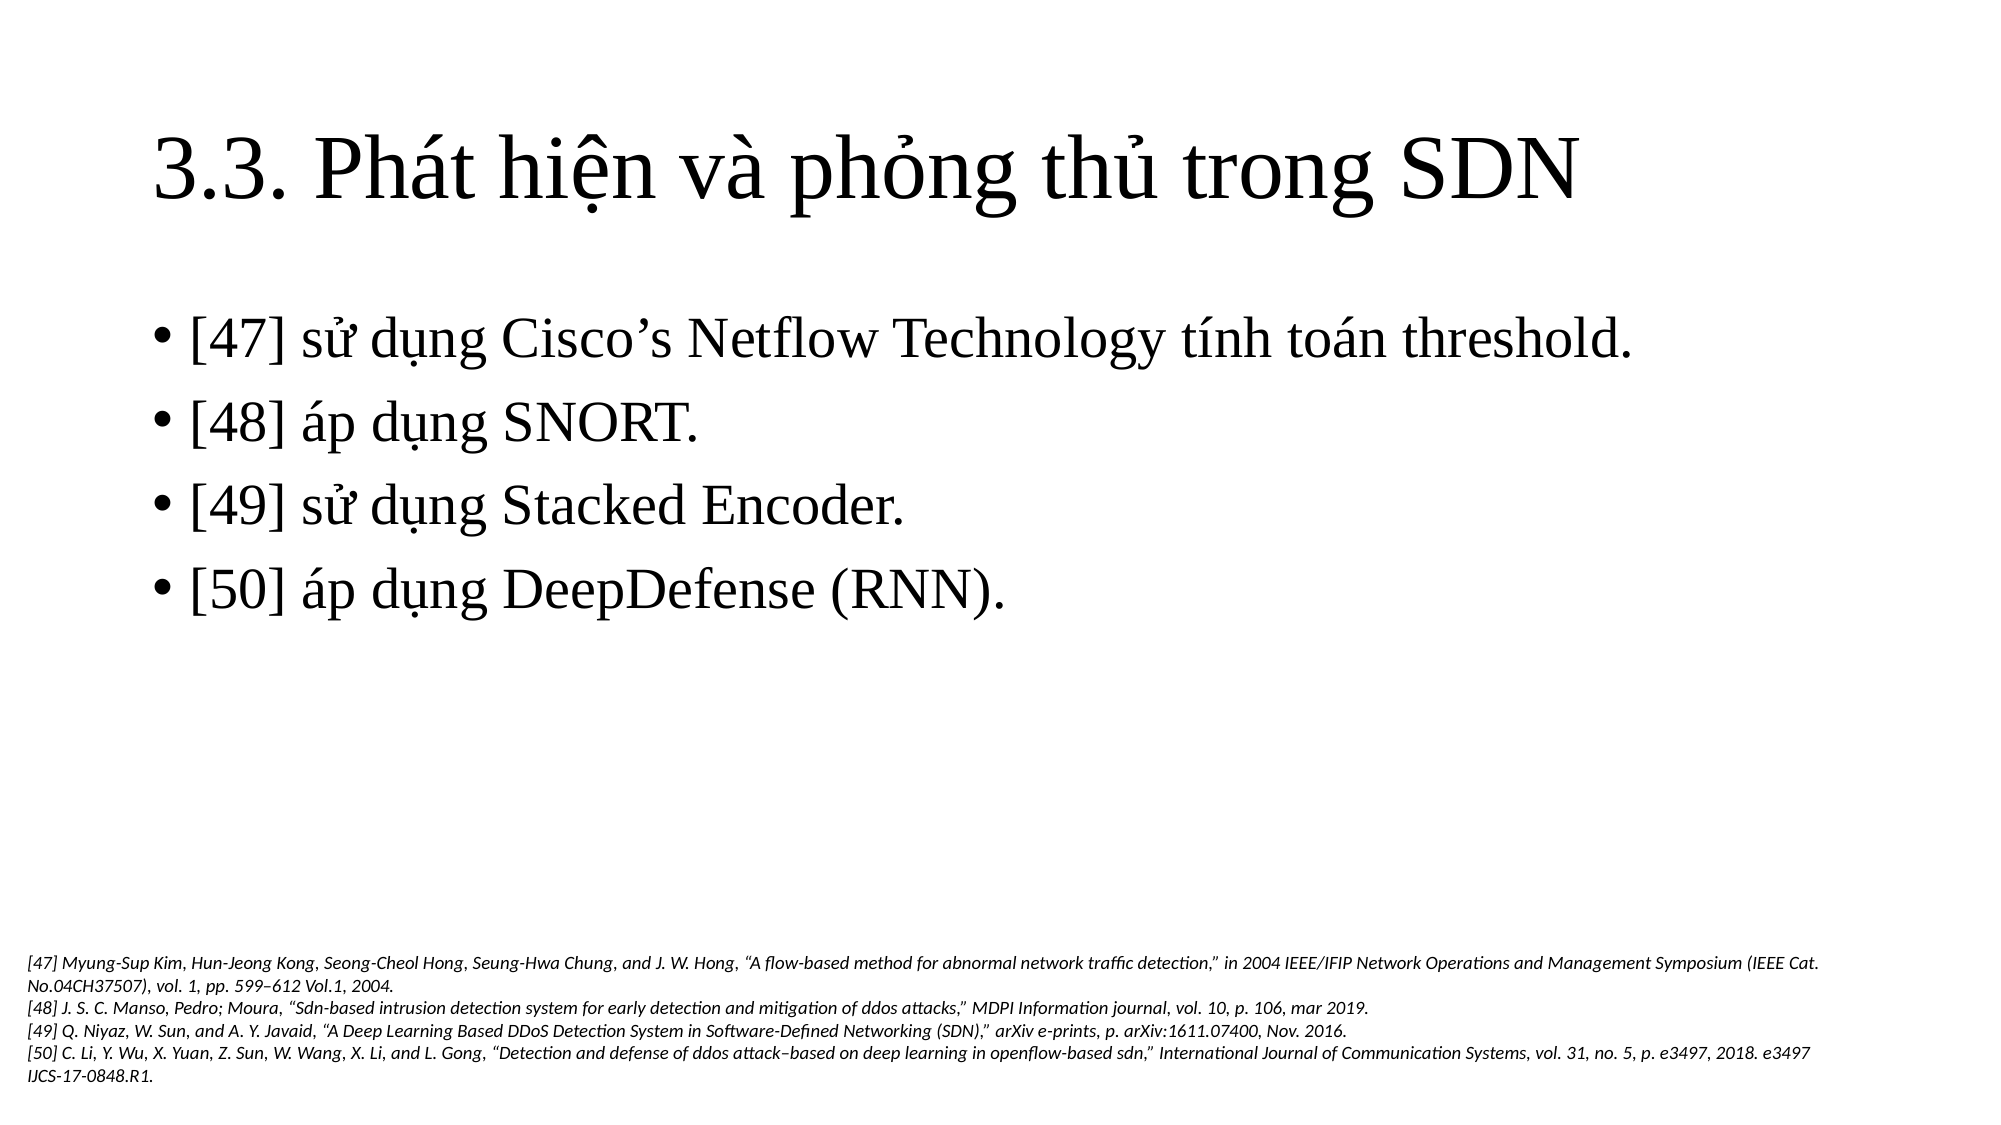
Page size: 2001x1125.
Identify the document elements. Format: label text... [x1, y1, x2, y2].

list [47] sử dụng Cisco’s Netflow Technology tính toán threshold. [48] áp dụng SNORT. [49] sử dụng Stacked Encoder. [50] áp dụng DeepDefense (RNN). [137, 299, 1863, 1014]
text_box [47] Myung-Sup Kim, Hun-Jeong Kong, Seong-Cheol Hong, Seung-Hwa Chung, and J. W. Hong, “A flow-based method for abnormal network traffic detection,” in 2004 IEEE/IFIP Network Operations and Management Symposium (IEEE Cat. No.04CH37507), vol. 1, pp. 599–612 Vol.1, 2004. [48] J. S. C. Manso, Pedro; Moura, “Sdn-based intrusion detection system for early detection and mitigation of ddos attacks,” MDPI Information journal, vol. 10, p. 106, mar 2019. [49] Q. Niyaz, W. Sun, and A. Y. Javaid, “A Deep Learning Based DDoS Detection System in Software-Defined Networking (SDN),” arXiv e-prints, p. arXiv:1611.07400, Nov. 2016. [50] C. Li, Y. Wu, X. Yuan, Z. Sun, W. Wang, X. Li, and L. Gong, “Detection and defense of ddos attack–based on deep learning in openflow-based sdn,” International Journal of Communication Systems, vol. 31, no. 5, p. e3497, 2018. e3497 IJCS-17-0848.R1. [12, 943, 1850, 1125]
title 3.3. Phát hiện và phỏng thủ trong SDN [137, 59, 1863, 278]
